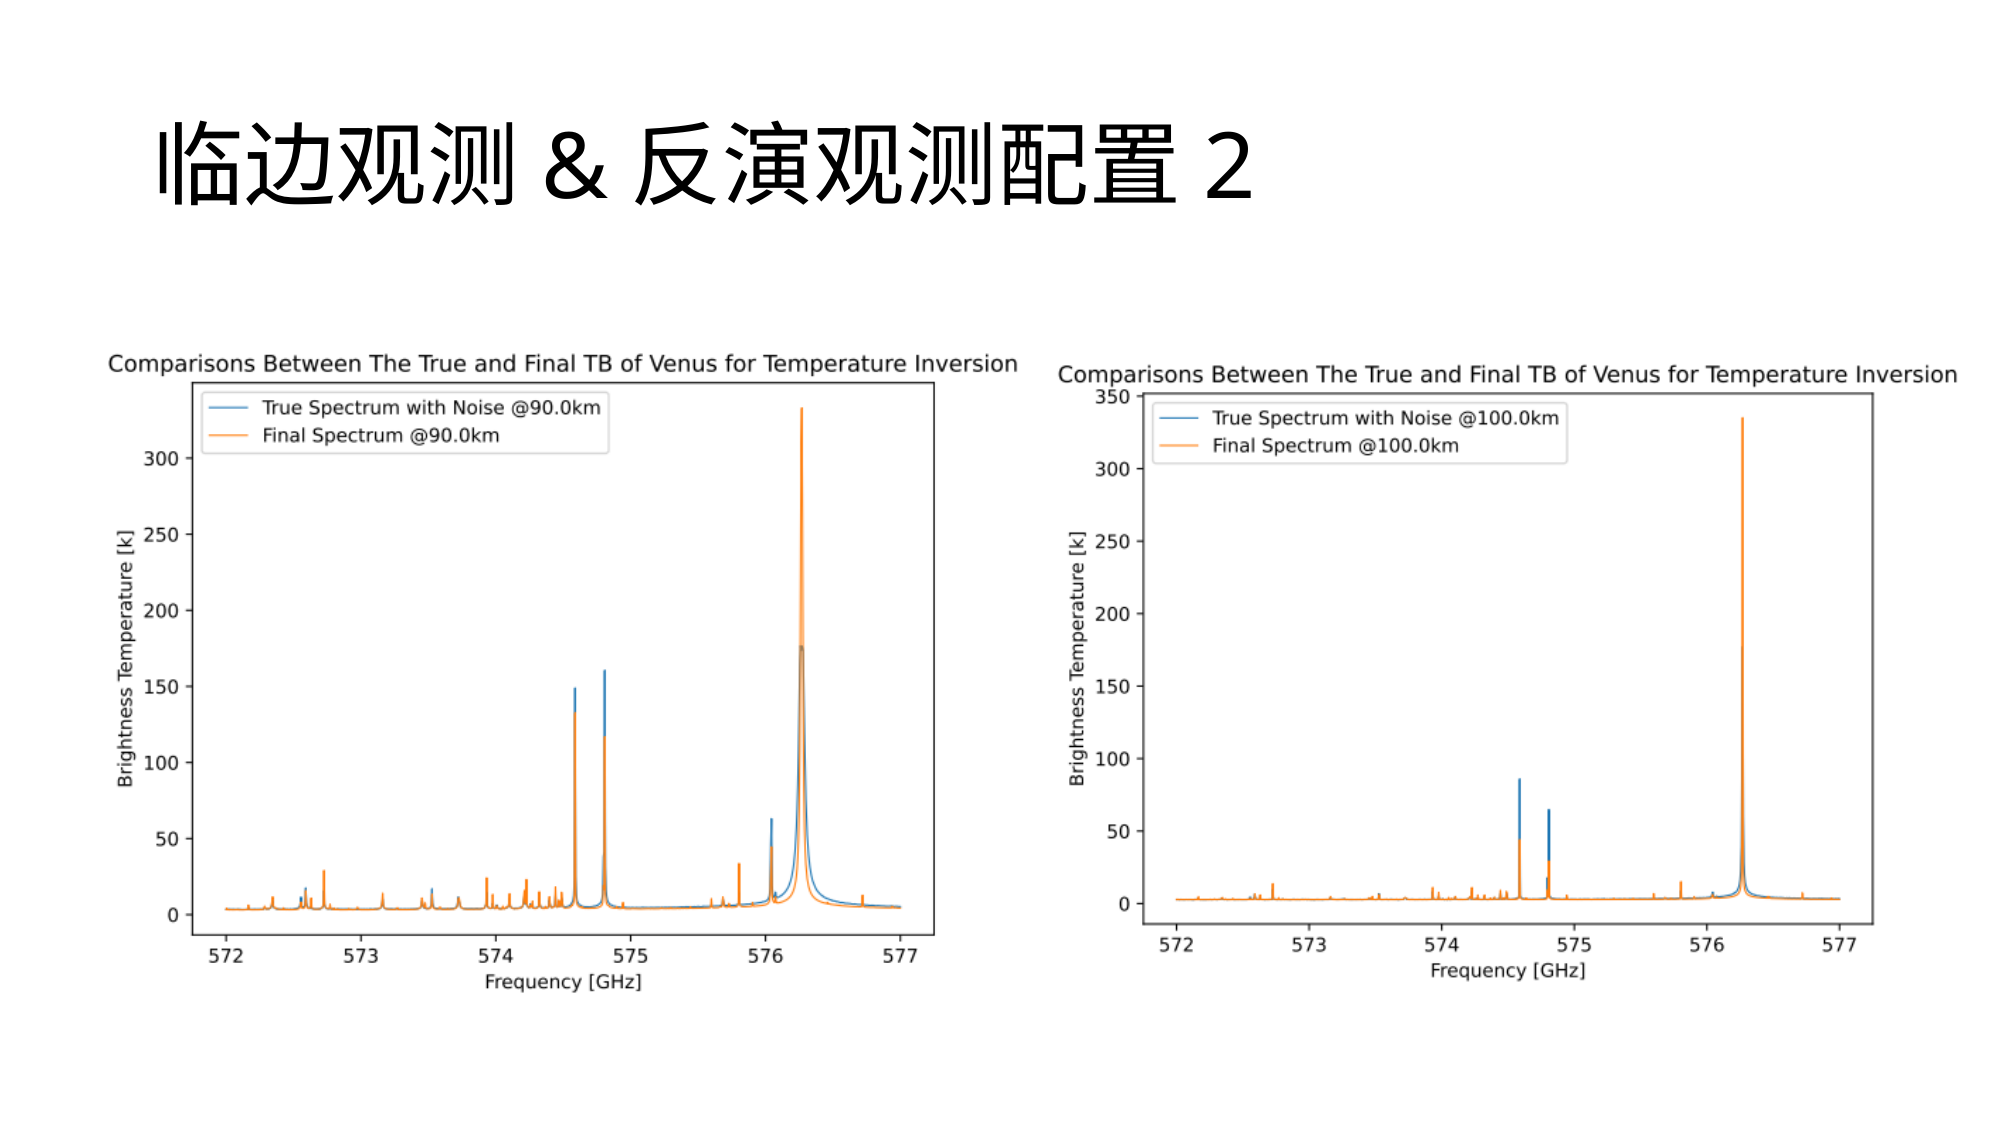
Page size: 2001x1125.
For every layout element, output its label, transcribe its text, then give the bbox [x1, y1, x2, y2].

picture [1026, 311, 1964, 997]
title 临边观测&反演观测配置2 [137, 59, 1863, 278]
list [73, 297, 1027, 1011]
